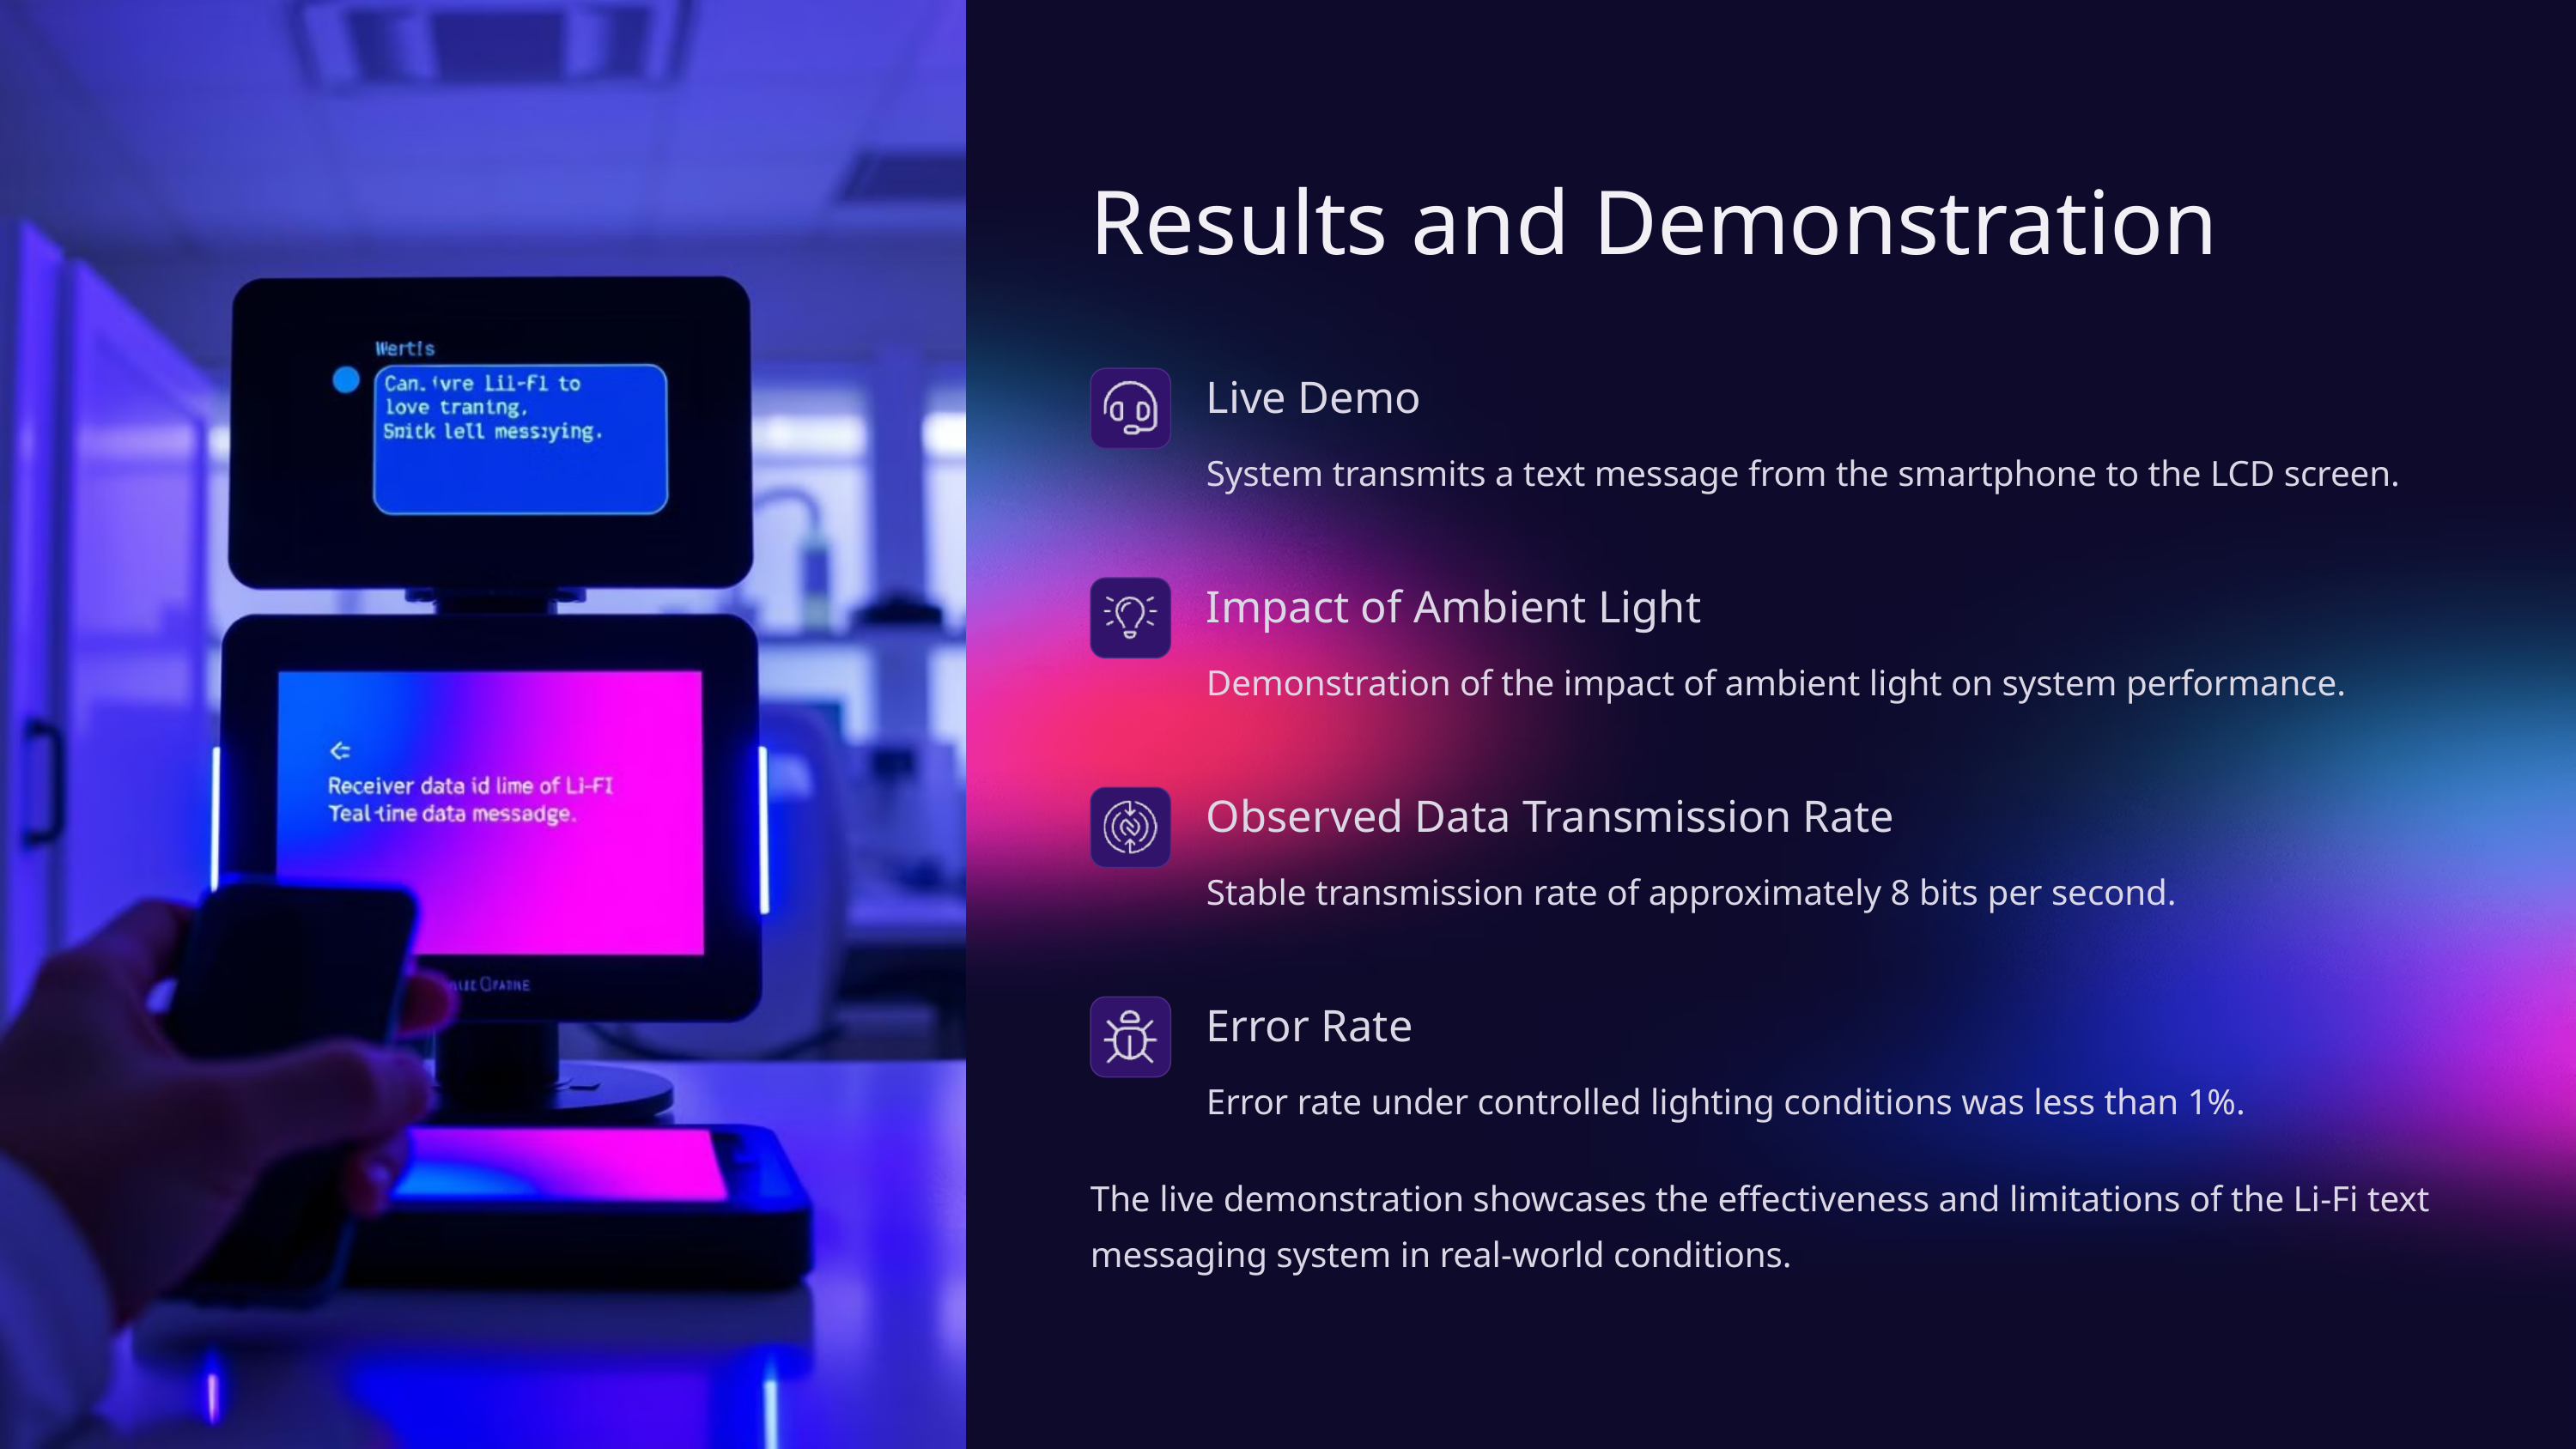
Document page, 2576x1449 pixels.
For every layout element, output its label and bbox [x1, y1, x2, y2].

text_box [966, 0, 2576, 1449]
text_box [1090, 577, 1172, 659]
text_box [1090, 786, 1172, 869]
text_box [1206, 368, 1652, 425]
text_box [1090, 996, 1172, 1078]
text_box [1206, 654, 2452, 712]
text_box [1206, 864, 2452, 922]
text_box [1206, 787, 1957, 844]
text_box [0, 0, 966, 1449]
text_box [1206, 997, 1652, 1053]
text_box [1090, 367, 1172, 450]
text_box [1206, 445, 2452, 503]
text_box [1090, 1170, 2452, 1285]
text_box [1206, 1073, 2452, 1131]
text_box [1206, 578, 1758, 634]
text_box [1090, 163, 2312, 276]
